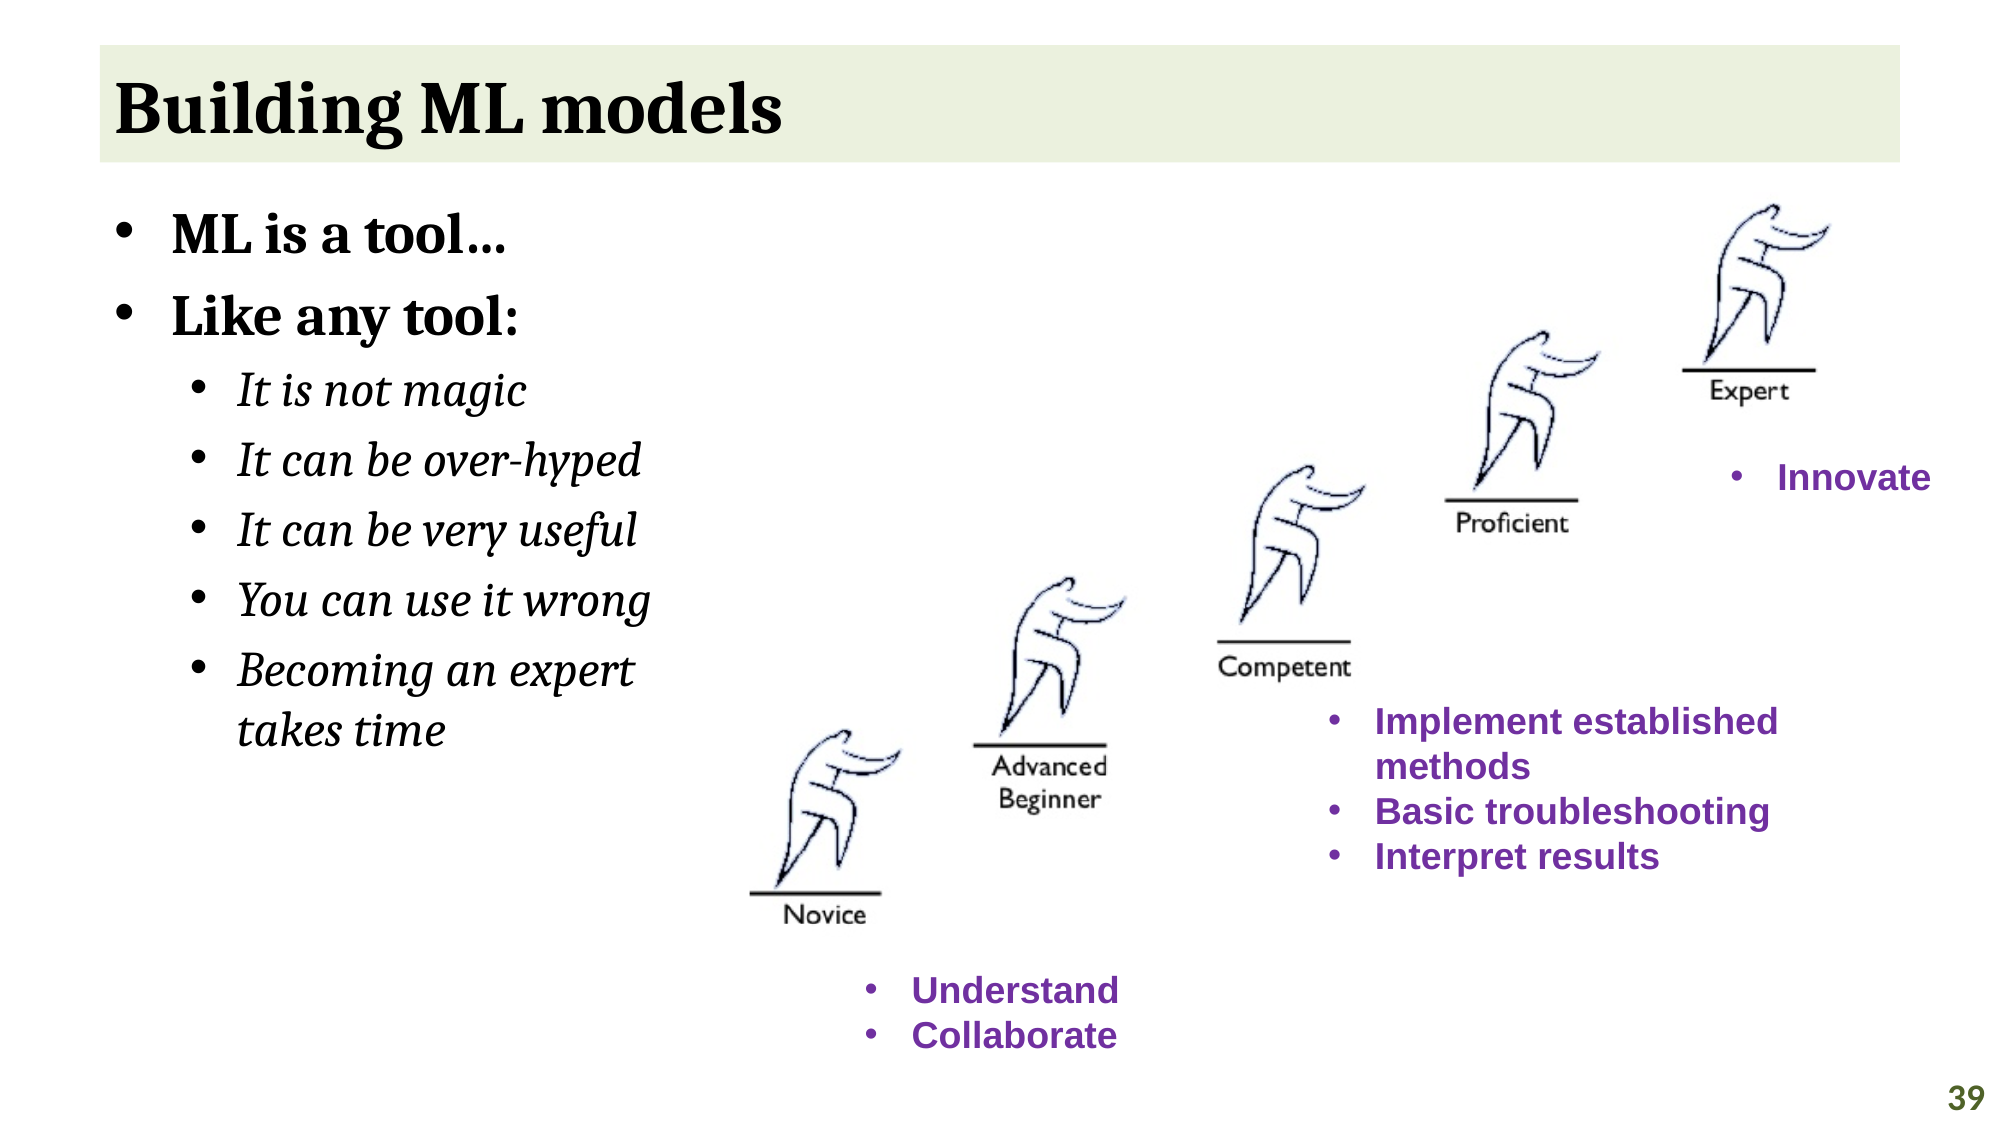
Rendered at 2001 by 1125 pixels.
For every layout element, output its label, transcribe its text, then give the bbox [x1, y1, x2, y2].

picture [749, 192, 1840, 960]
title Building ML models [99, 44, 1901, 163]
text_box Innovate [1844, 446, 2000, 506]
text_box Understand Collaborate [849, 968, 1150, 1064]
slide_number 39 [1899, 1065, 2000, 1125]
list ML is a tool… Like any tool: It is not magic It can be over-hyped It can be very useful You can use it wrong Becoming an expert takes time [99, 187, 763, 1066]
